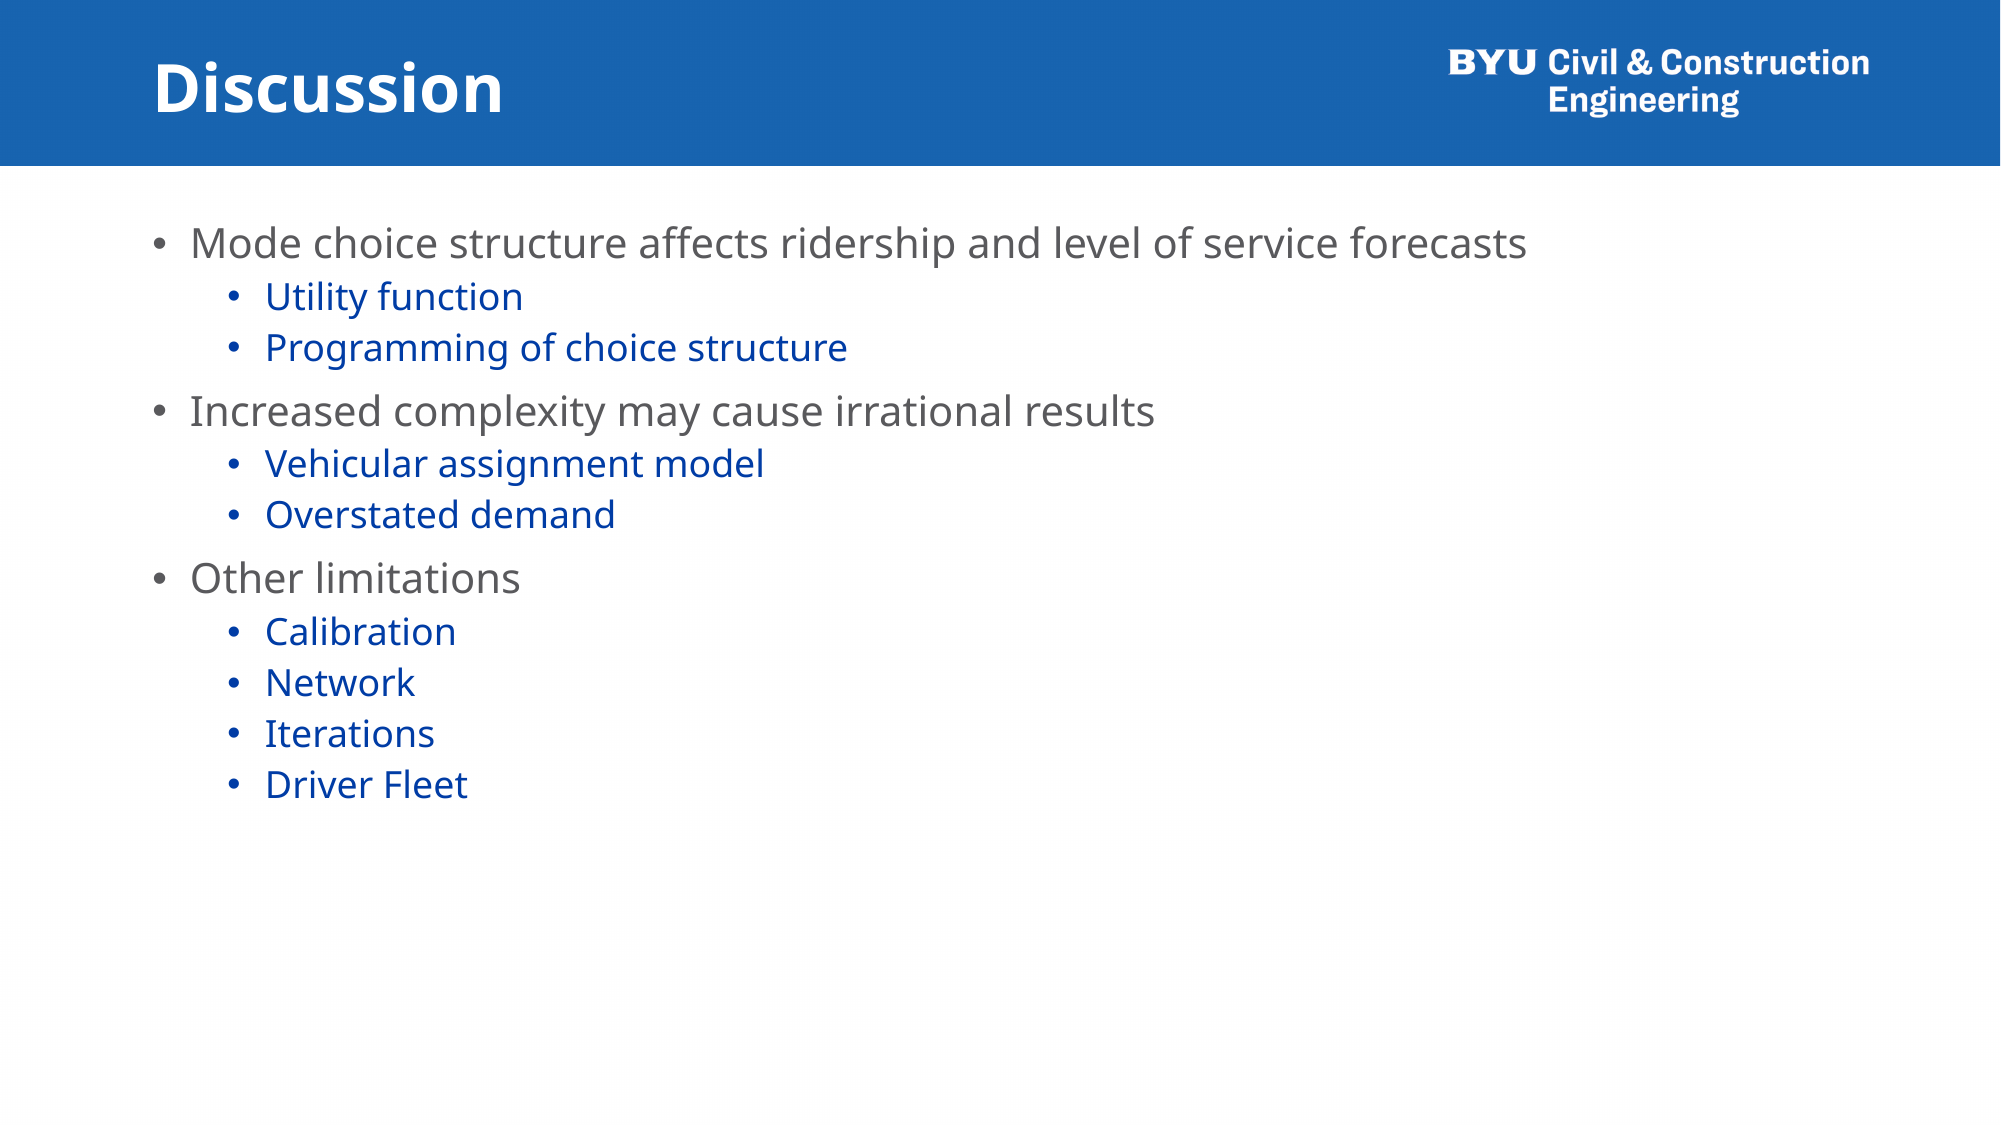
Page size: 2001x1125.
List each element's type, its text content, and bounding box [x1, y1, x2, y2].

list Mode choice structure affects ridership and level of service forecasts Utility function Programming of choice structure Increased complexity may cause irrational results Vehicular assignment model Overstated demand Other limitations Calibration Network Iterations Driver Fleet [137, 215, 1863, 1014]
title Discussion [137, 45, 1469, 137]
picture [0, 0, 2001, 1125]
